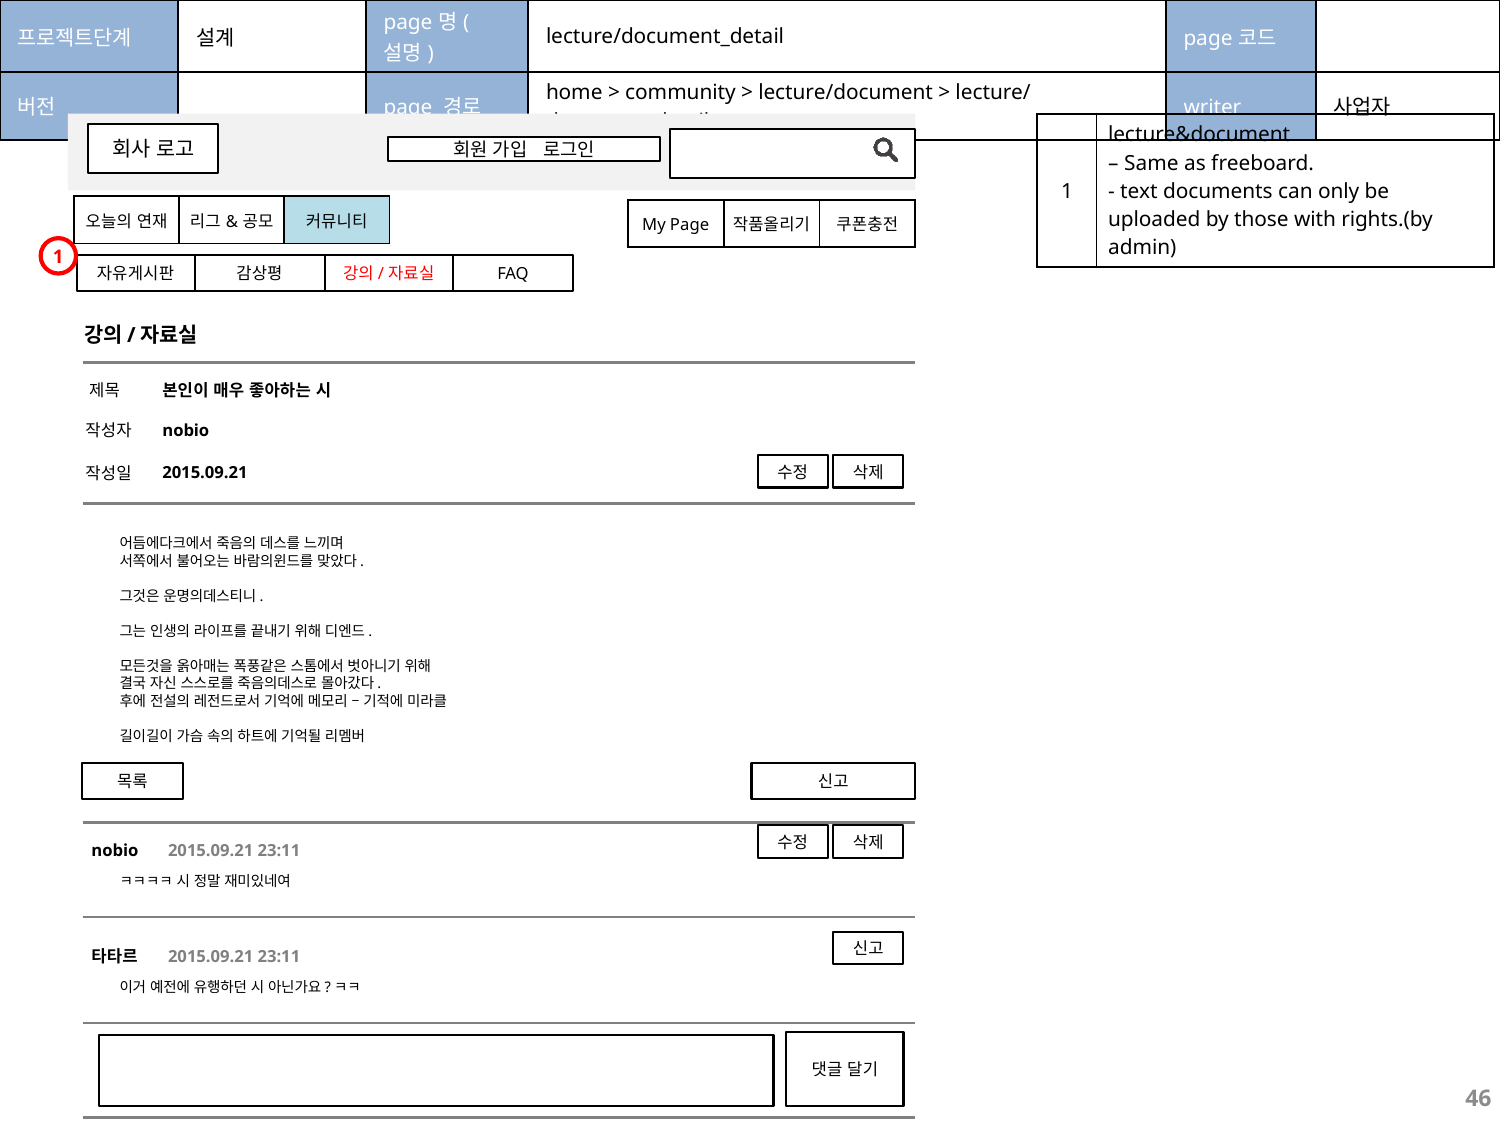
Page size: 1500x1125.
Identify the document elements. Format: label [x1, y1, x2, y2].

text_box [80, 761, 185, 801]
table_cell [1, 73, 177, 139]
text_box [97, 1033, 776, 1108]
table_header [1097, 115, 1493, 266]
table_cell [529, 73, 1165, 139]
table_header [1038, 115, 1096, 266]
text_box [749, 761, 917, 801]
table_cell [179, 73, 365, 111]
text_box [755, 453, 830, 490]
table_header [180, 197, 283, 243]
table_header [1317, 1, 1499, 71]
table_header [725, 201, 819, 246]
table_header [1167, 1, 1315, 71]
table_cell [367, 73, 527, 111]
text_box [831, 453, 906, 490]
table_header [529, 1, 1165, 71]
text_box [76, 928, 898, 1003]
table_header [179, 1, 365, 71]
text_box [784, 1030, 906, 1108]
text_box [66, 111, 917, 192]
table_header [1, 1, 177, 71]
table_header [820, 201, 914, 246]
text_box [70, 362, 916, 491]
picture [873, 137, 898, 163]
text_box [76, 822, 916, 897]
text_box [38, 236, 575, 293]
table_header [367, 1, 527, 71]
table_cell [1167, 73, 1315, 113]
table_header [629, 201, 723, 246]
text_box [831, 930, 906, 966]
table_cell [1317, 73, 1499, 139]
text_box [70, 315, 396, 353]
slide_number [1156, 1069, 1500, 1125]
table_header [75, 197, 178, 243]
table_header [285, 197, 389, 243]
text_box [104, 527, 898, 752]
